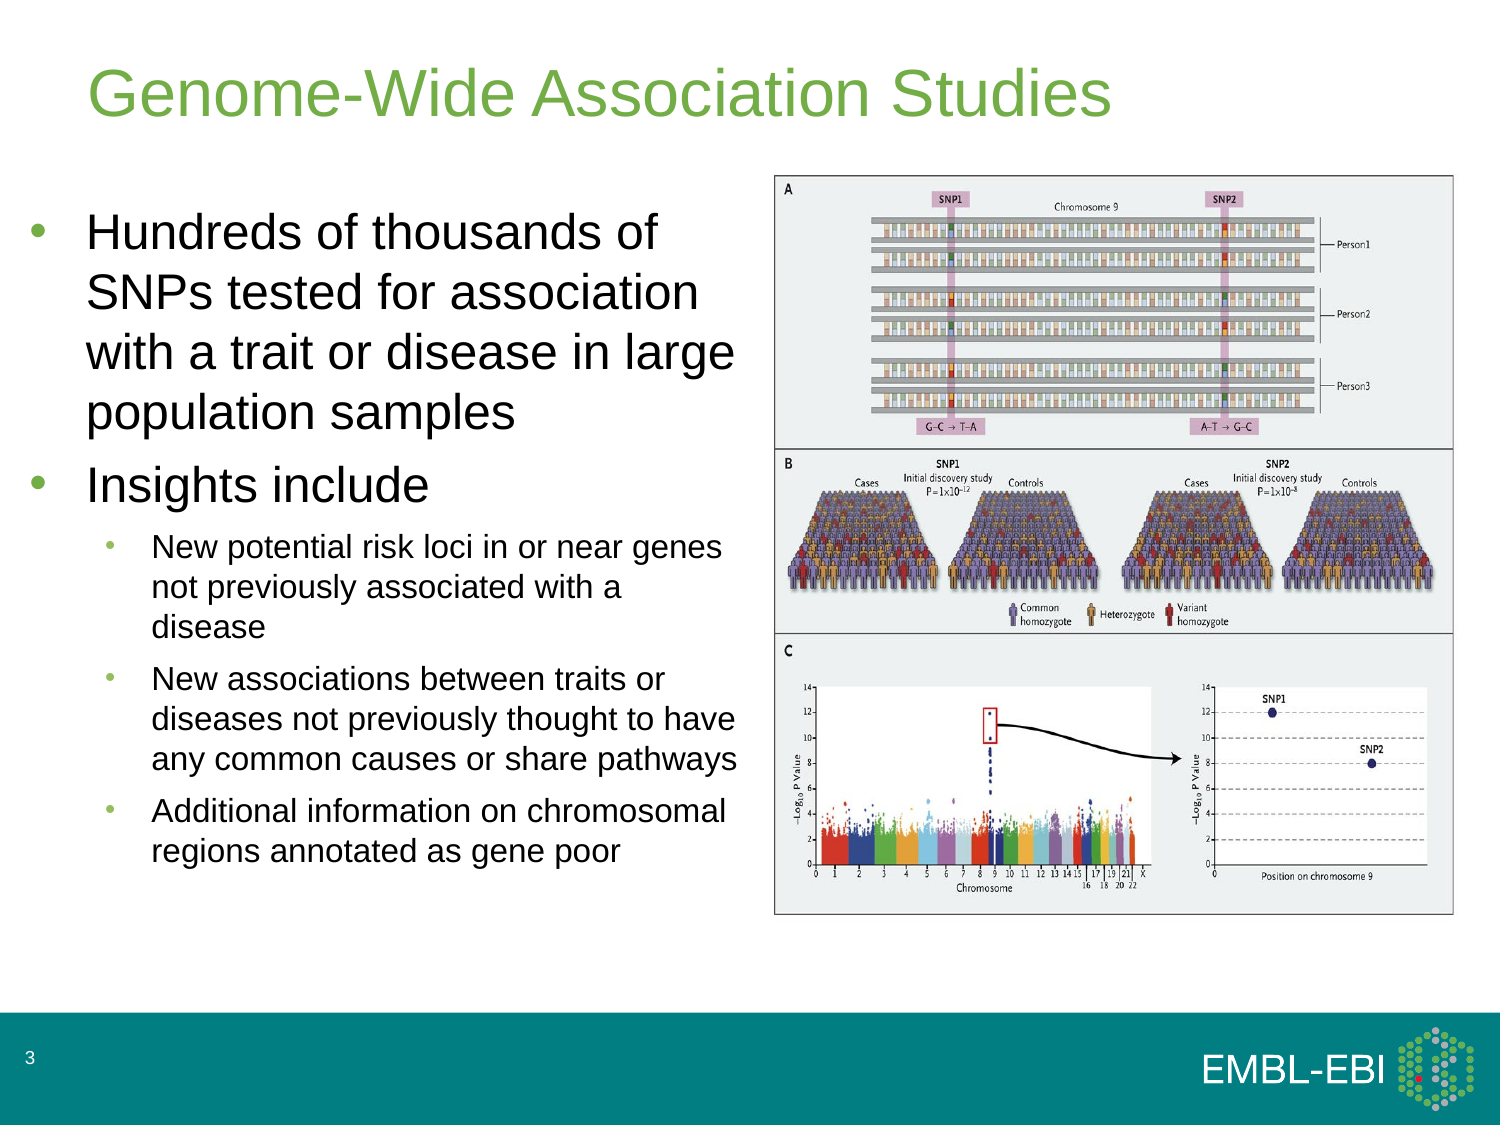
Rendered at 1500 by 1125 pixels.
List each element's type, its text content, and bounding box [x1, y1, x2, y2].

picture [761, 160, 1467, 929]
title Genome-Wide Association Studies [87, 50, 1425, 175]
slide_number 3 [24, 1045, 76, 1084]
list Hundreds of thousands of SNPs tested for association with a trait or disease in large population samples Insights include New potential risk loci in or near genes not previously associated with a disease New associations between traits or diseases not previously thought to have any common causes or share pathways Additional information on chromosomal regions annotated as gene poor [29, 200, 744, 914]
picture [1198, 1025, 1480, 1114]
